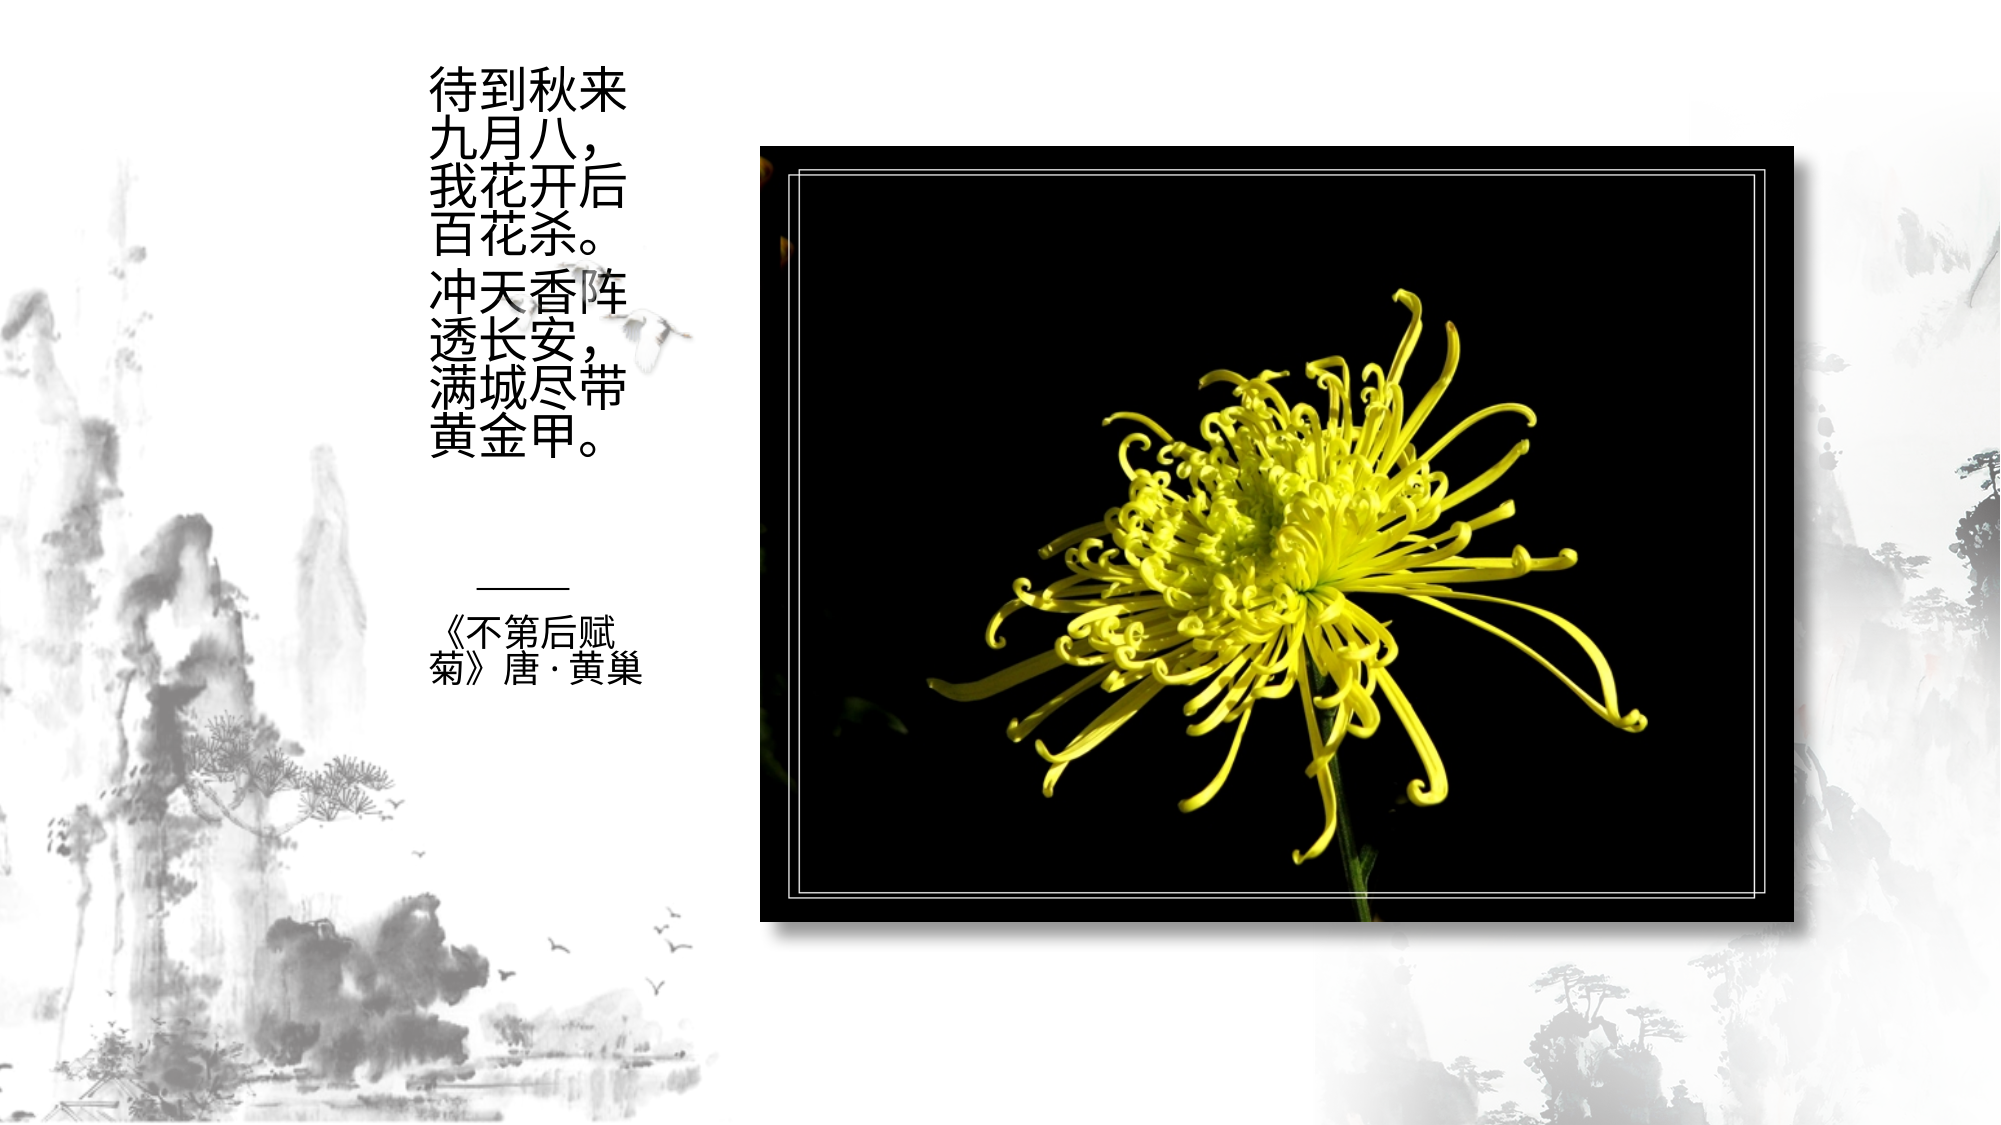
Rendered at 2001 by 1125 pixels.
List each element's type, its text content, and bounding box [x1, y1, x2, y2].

picture [760, 0, 2000, 1125]
list 待到秋来九月八，我花开后百花杀。 冲天香阵透长安，满城尽带黄金甲。 ——《不第后赋菊》唐·黄巢 [413, 63, 672, 149]
text_box [0, 149, 803, 1125]
